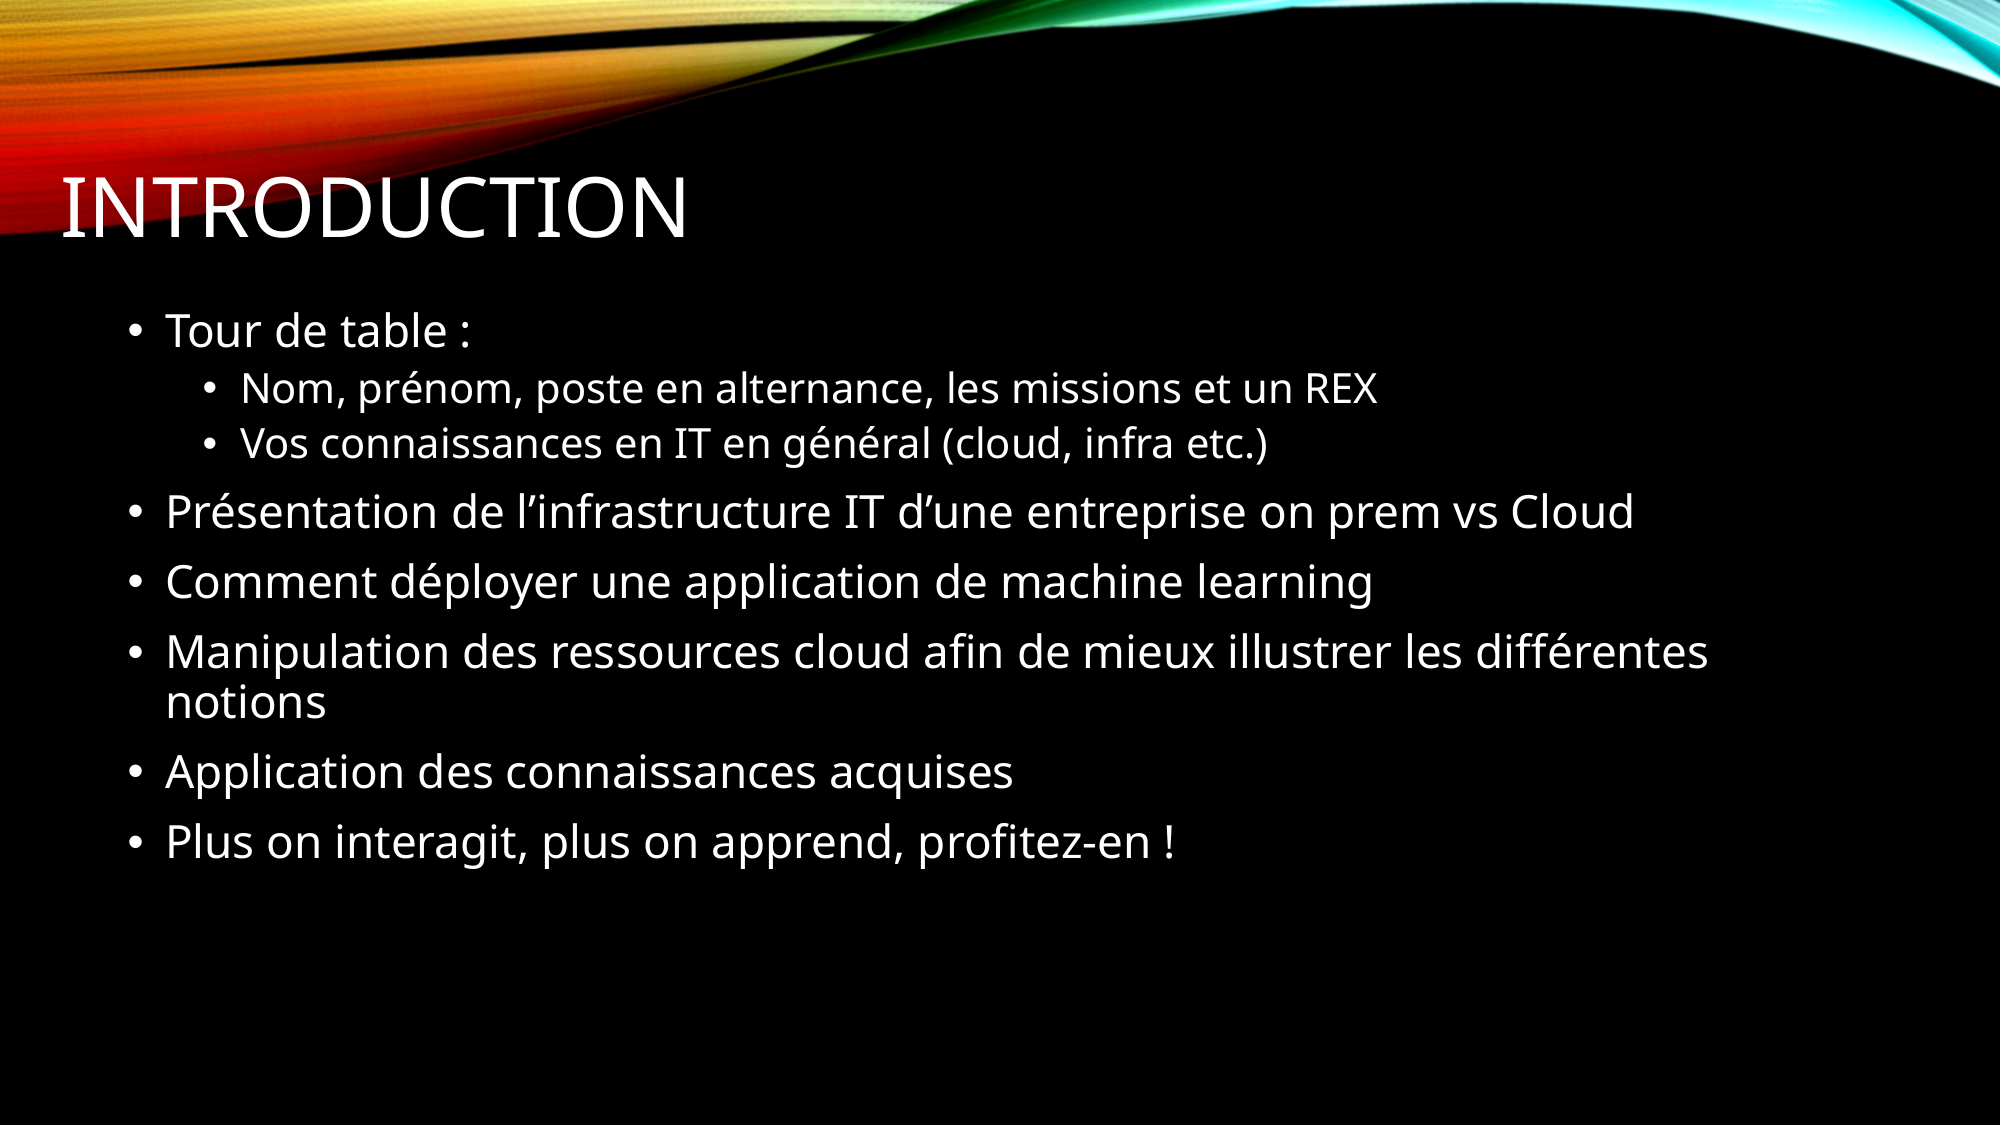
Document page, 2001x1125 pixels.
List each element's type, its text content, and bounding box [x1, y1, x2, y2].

picture [0, 0, 2000, 237]
list Tour de table : Nom, prénom, poste en alternance, les missions et un REX Vos connaissances en IT en général (cloud, infra etc.) Présentation de l’infrastructure IT d’une entreprise on prem vs Cloud Comment déployer une application de machine learning Manipulation des ressources cloud afin de mieux illustrer les différentes notions Application des connaissances acquises Plus on interagit, plus on apprend, profitez-en ! [112, 299, 1888, 904]
title INTRODUCTION [45, 104, 1459, 317]
